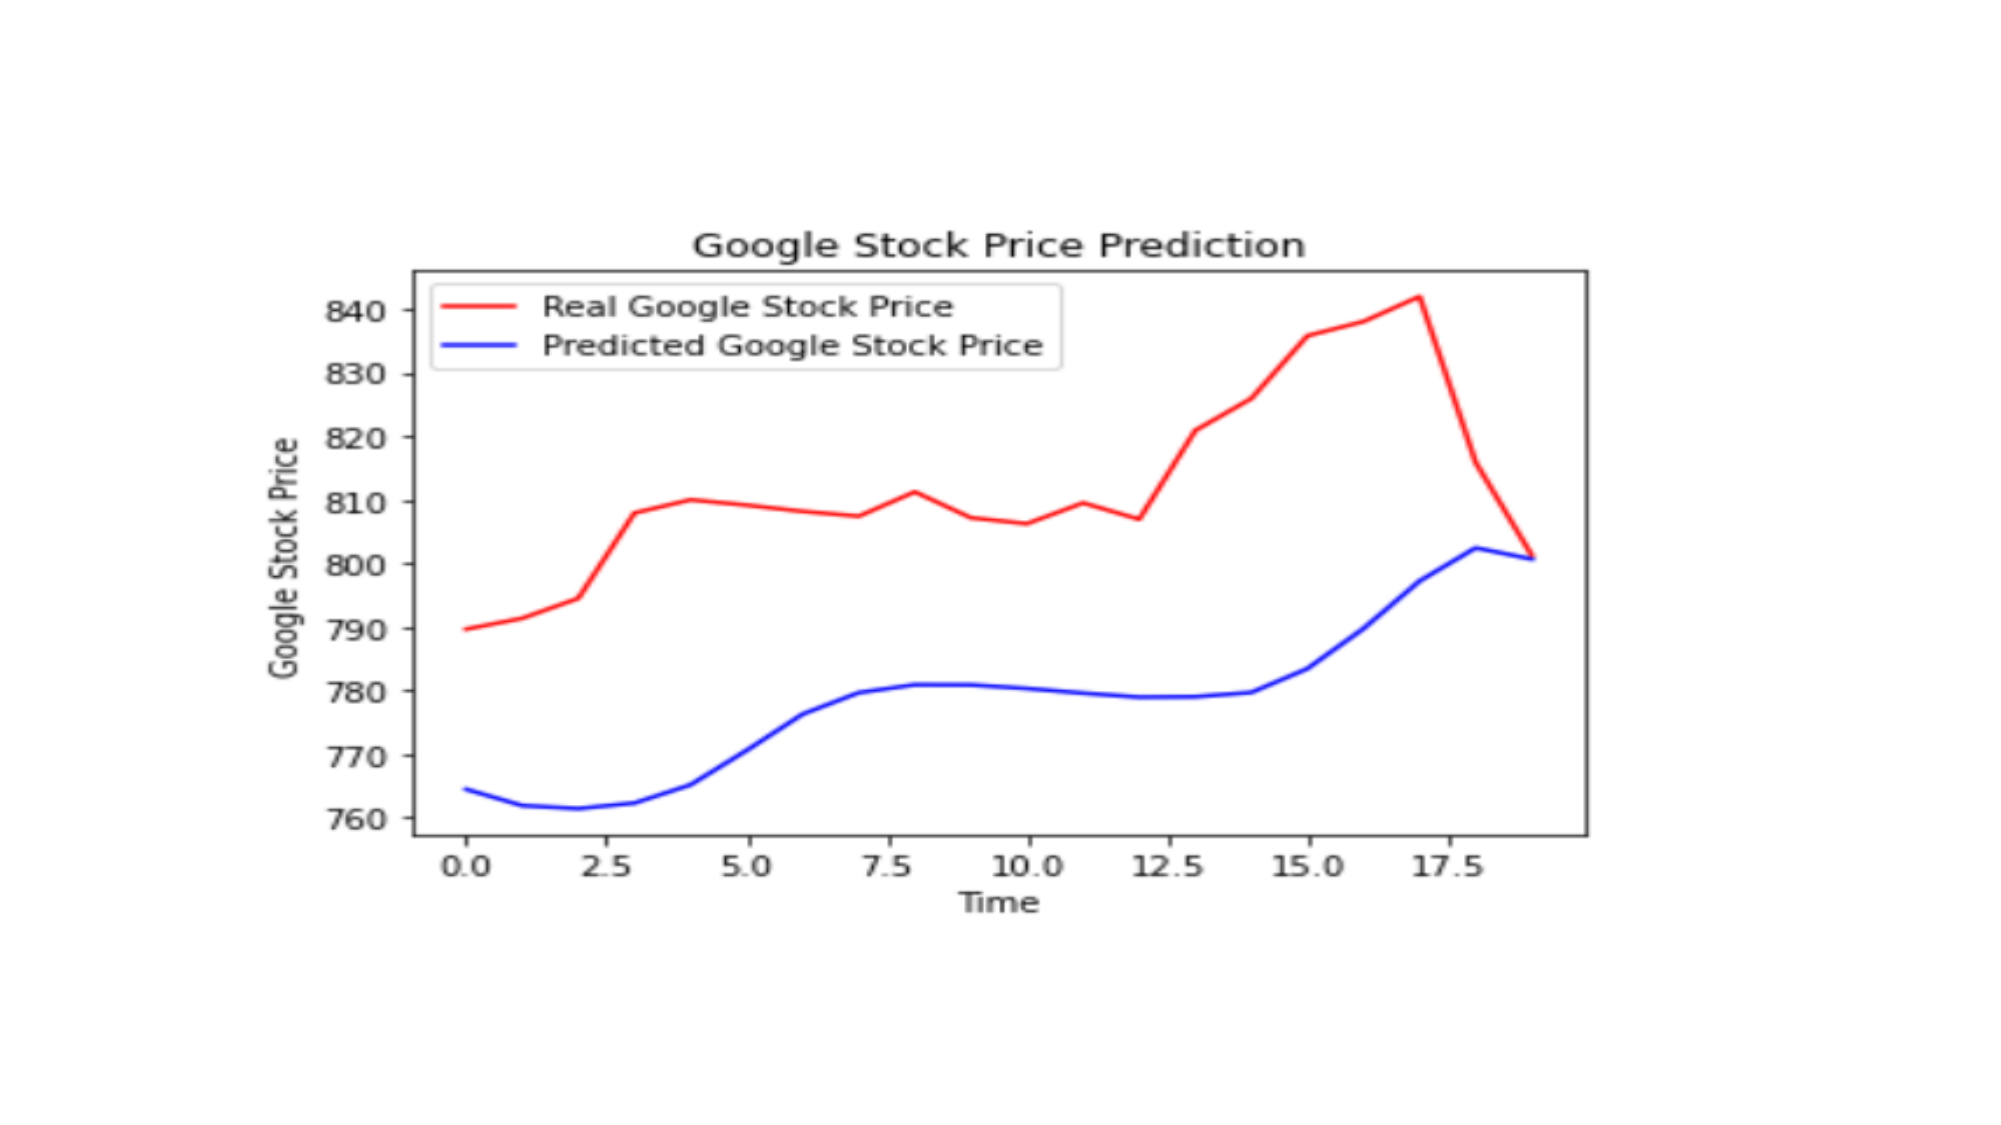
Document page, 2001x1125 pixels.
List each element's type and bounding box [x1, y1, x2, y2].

picture [204, 196, 1699, 956]
